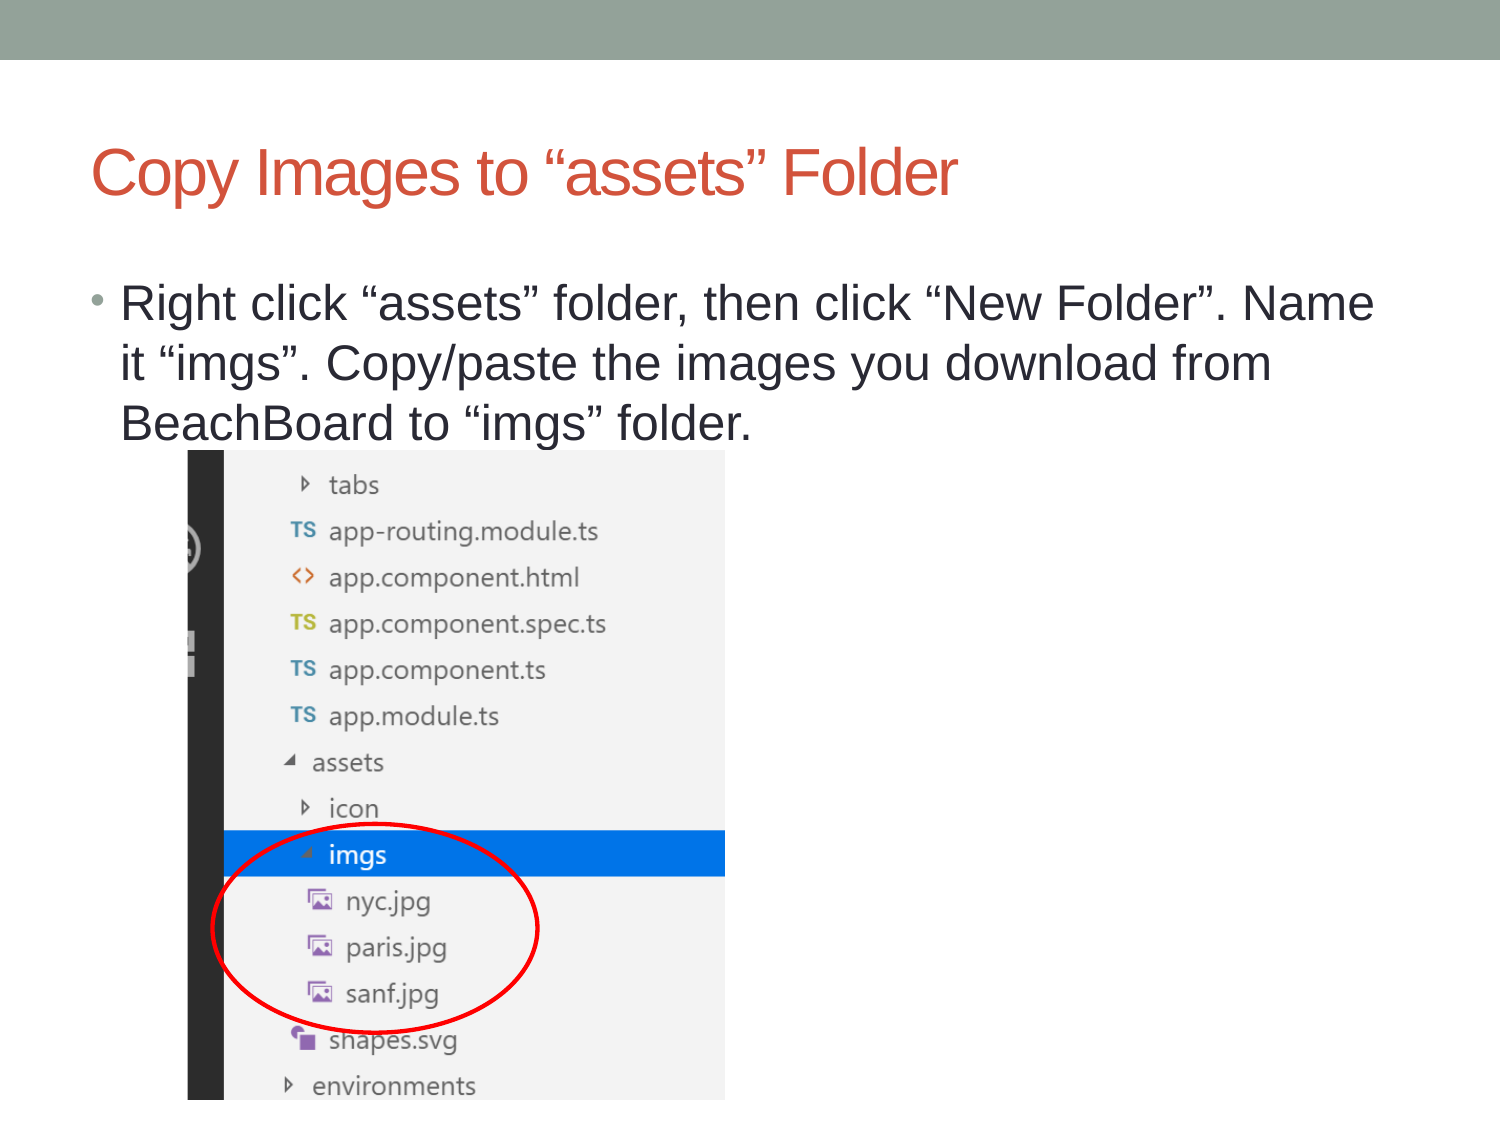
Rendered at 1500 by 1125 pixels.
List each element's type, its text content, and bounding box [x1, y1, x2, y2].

title Copy Images to “assets” Folder [75, 87, 1425, 250]
picture [187, 449, 726, 1100]
list Right click “assets” folder, then click “New Folder”. Name it “imgs”. Copy/paste the images you download from BeachBoard to “imgs” folder. [75, 262, 1425, 1063]
